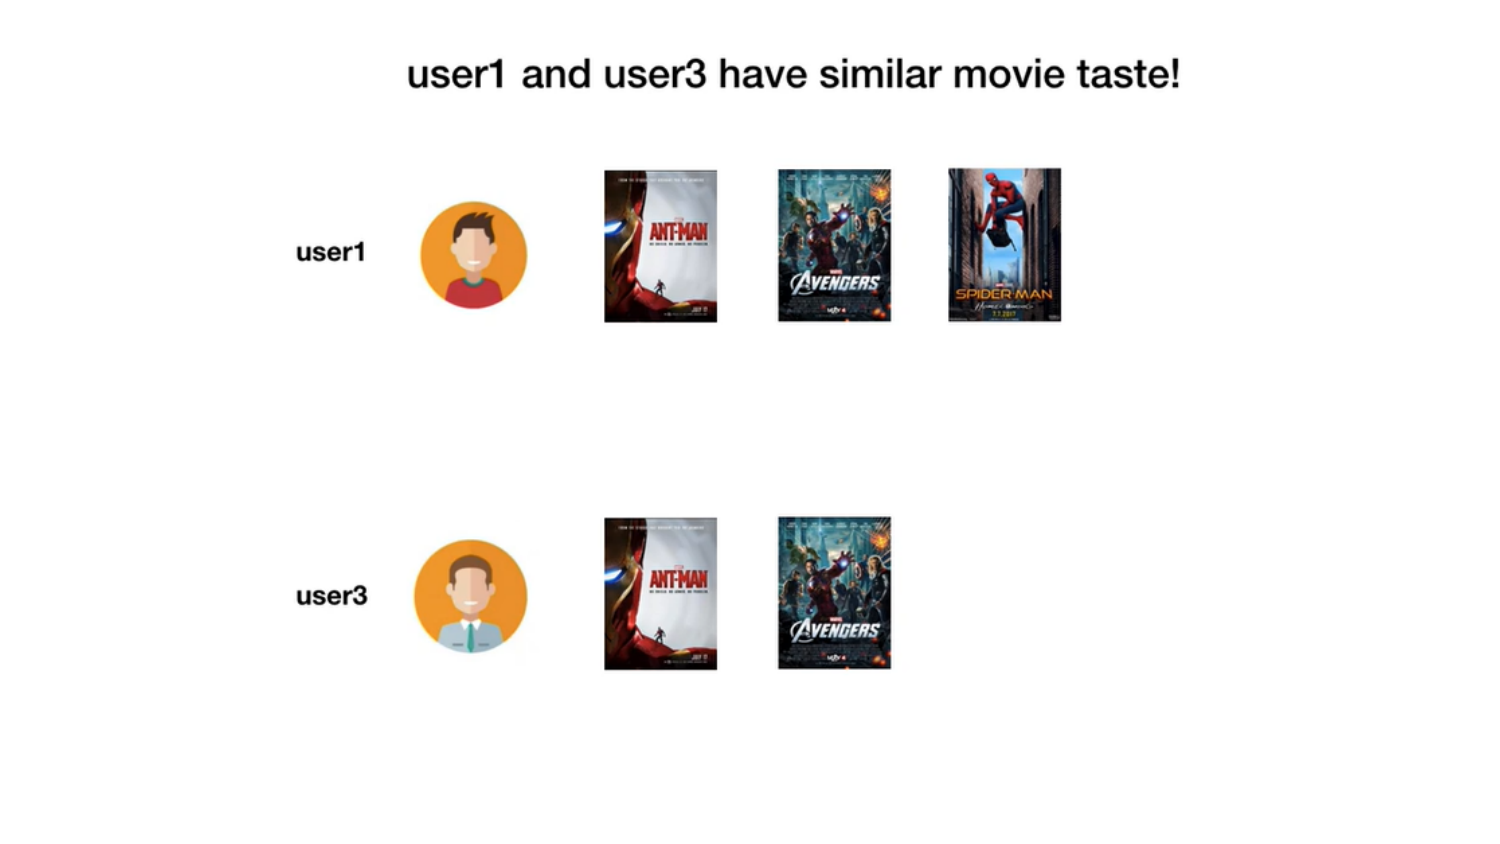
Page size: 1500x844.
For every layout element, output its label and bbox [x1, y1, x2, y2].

picture [242, 24, 1276, 756]
